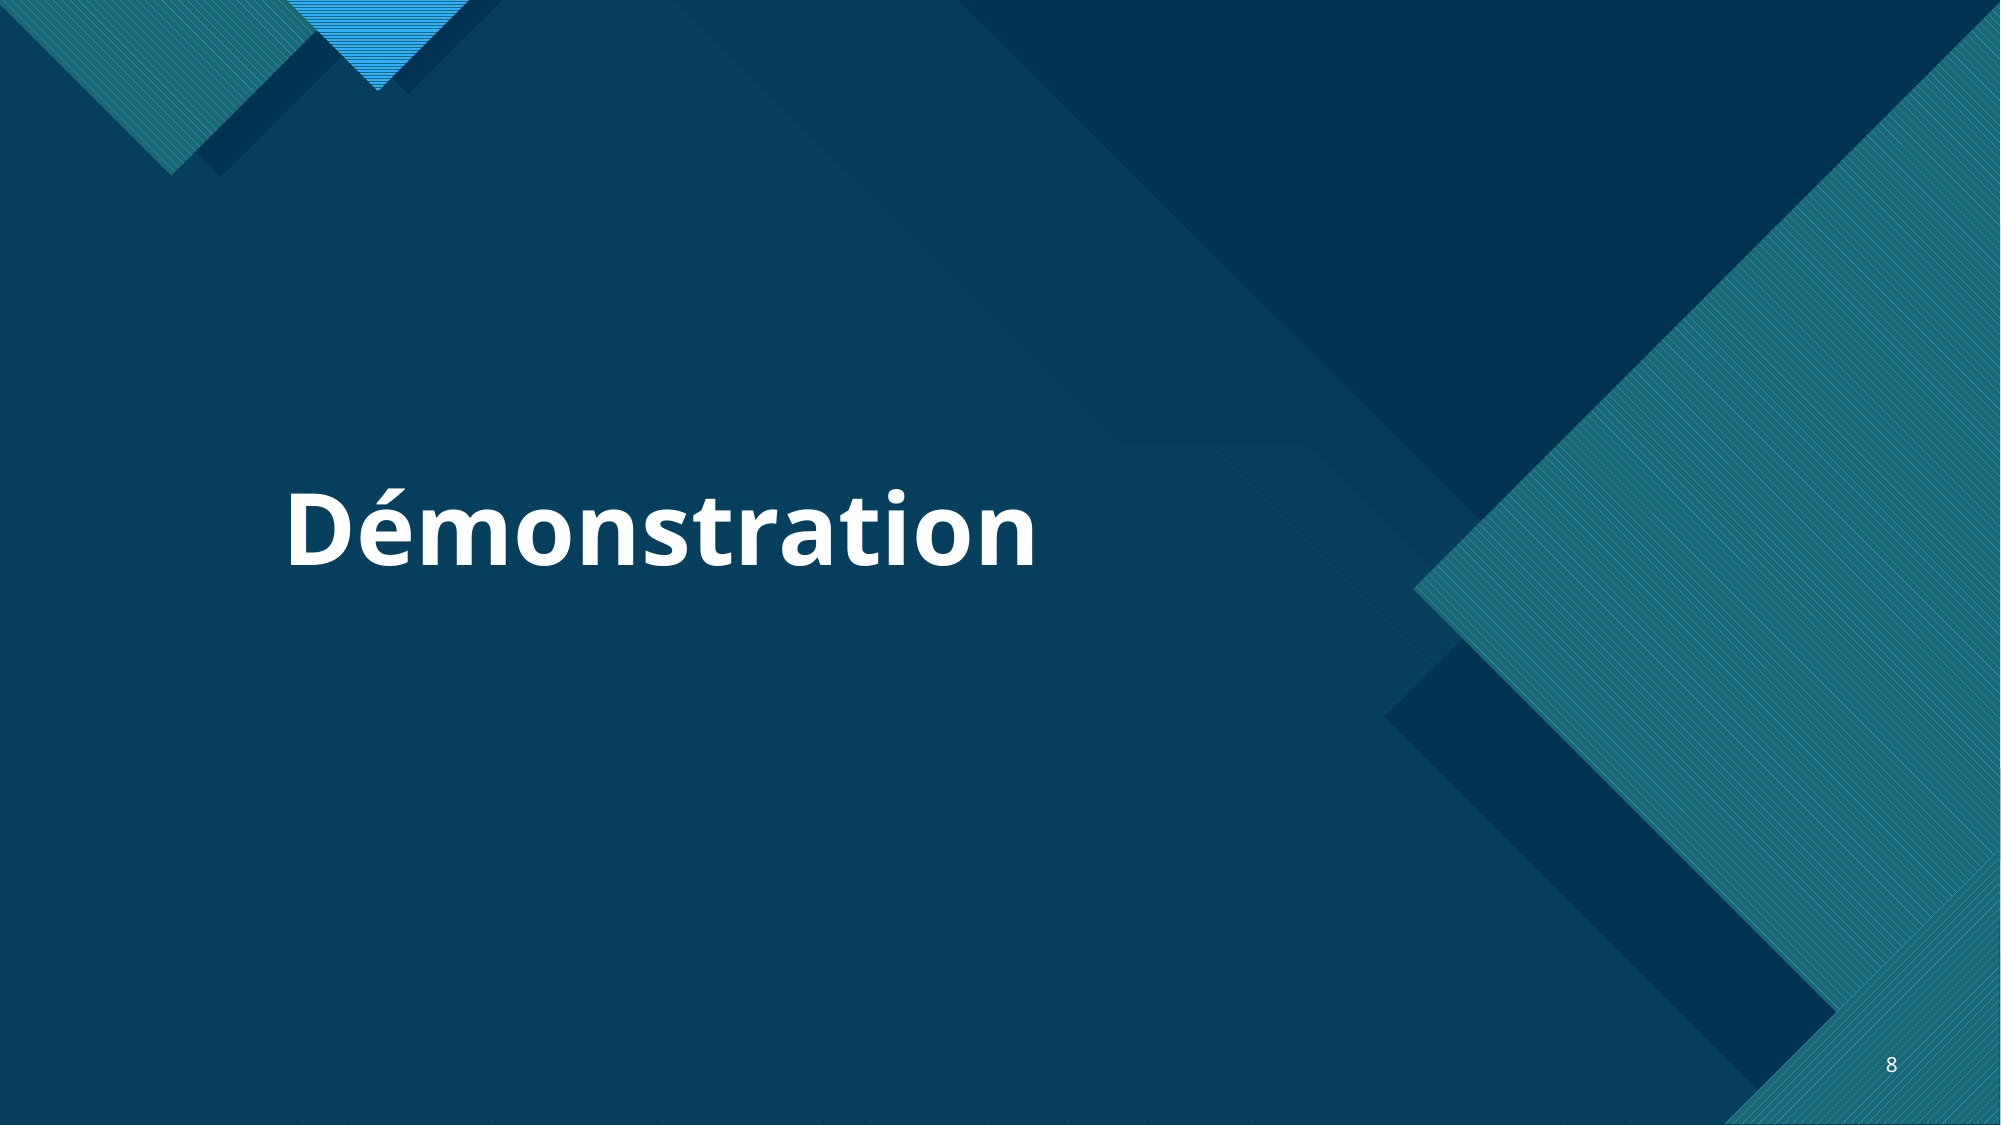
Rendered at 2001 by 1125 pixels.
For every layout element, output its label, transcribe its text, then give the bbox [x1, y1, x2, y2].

slide_number 8 [1845, 1035, 1913, 1096]
picture [392, 489, 400, 495]
picture [894, 490, 904, 495]
title Démonstration [267, 495, 1136, 595]
picture [387, 489, 395, 495]
list Partie mobile [1415, 427, 2001, 1125]
